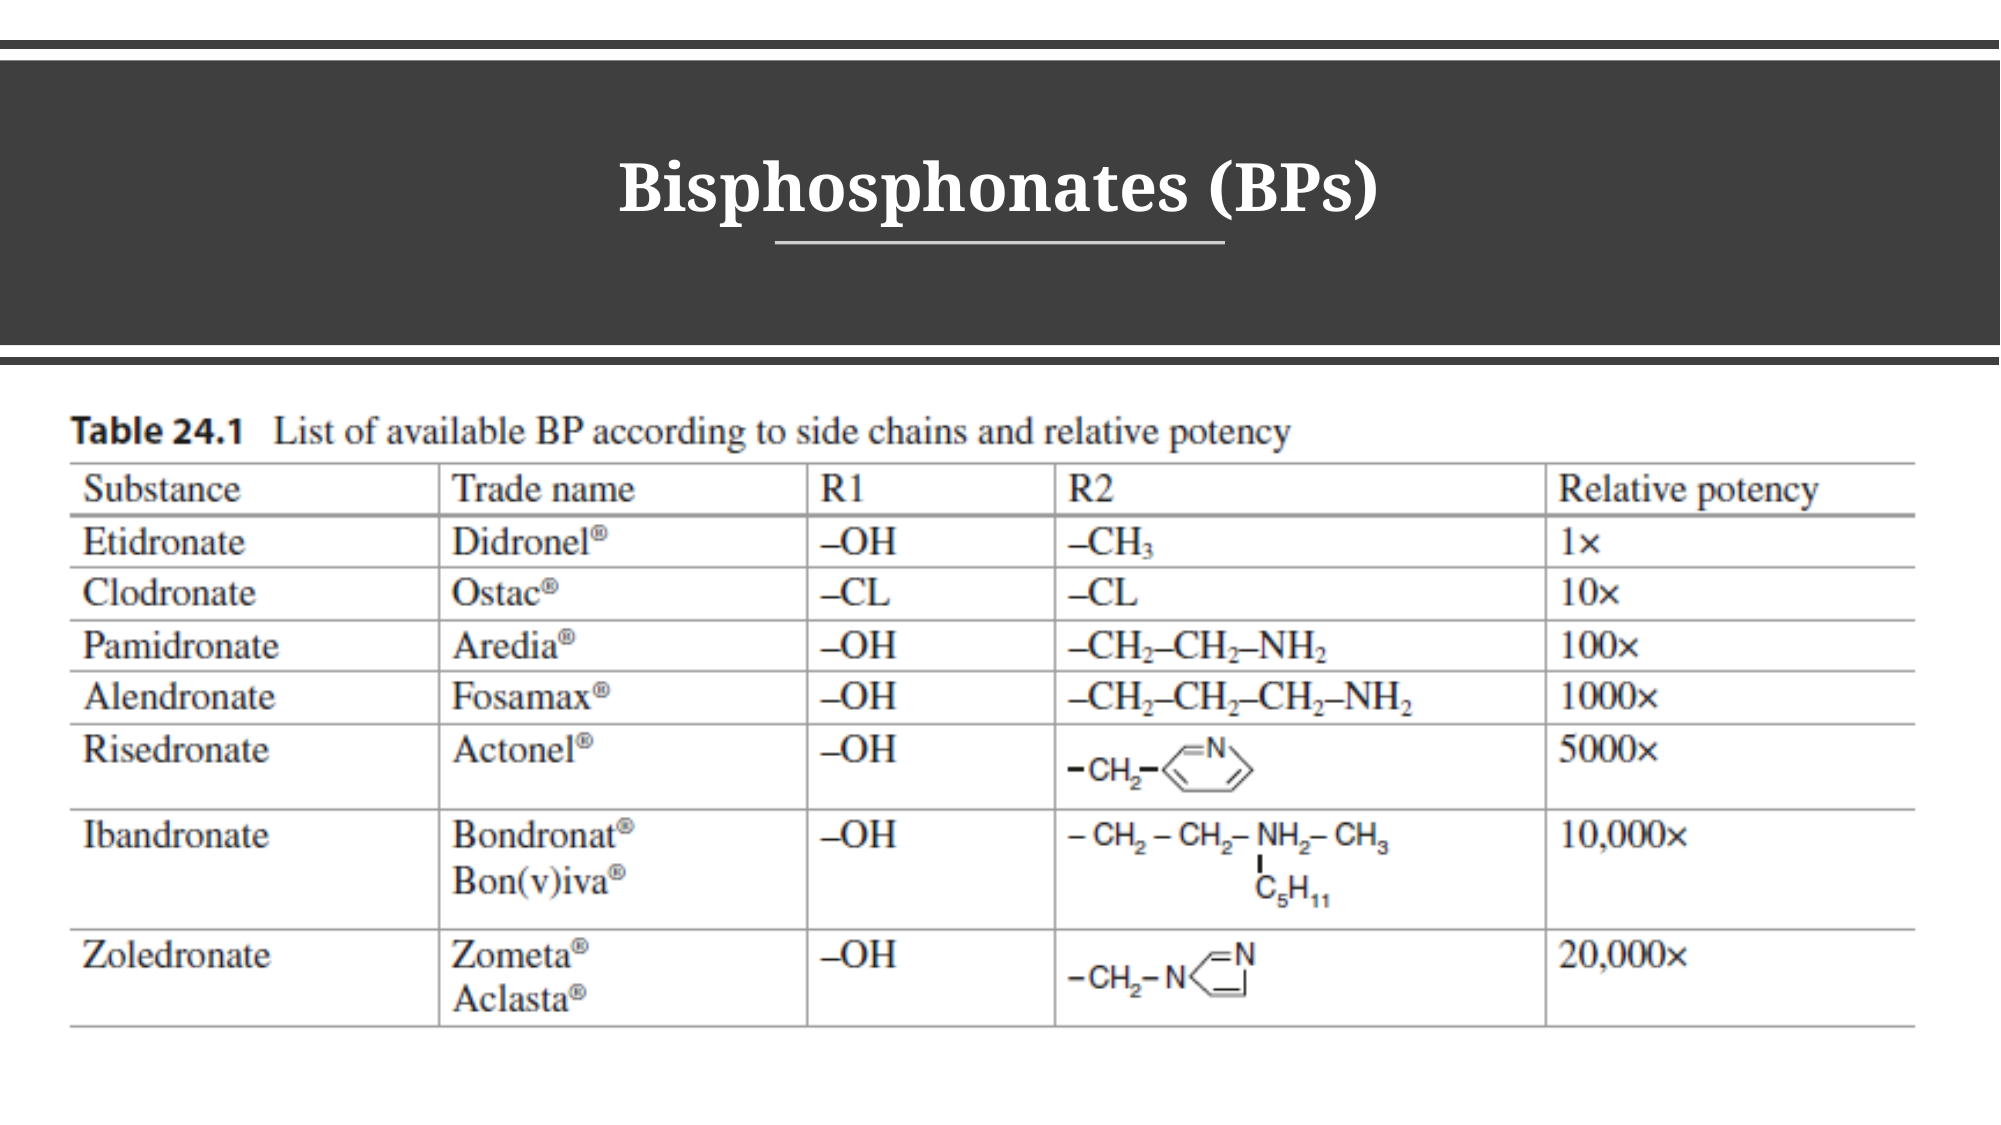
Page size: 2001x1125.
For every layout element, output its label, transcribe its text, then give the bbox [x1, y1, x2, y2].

text_box [0, 60, 2000, 346]
title Bisphosphonates (BPs) [86, 80, 1914, 233]
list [52, 402, 1939, 1050]
